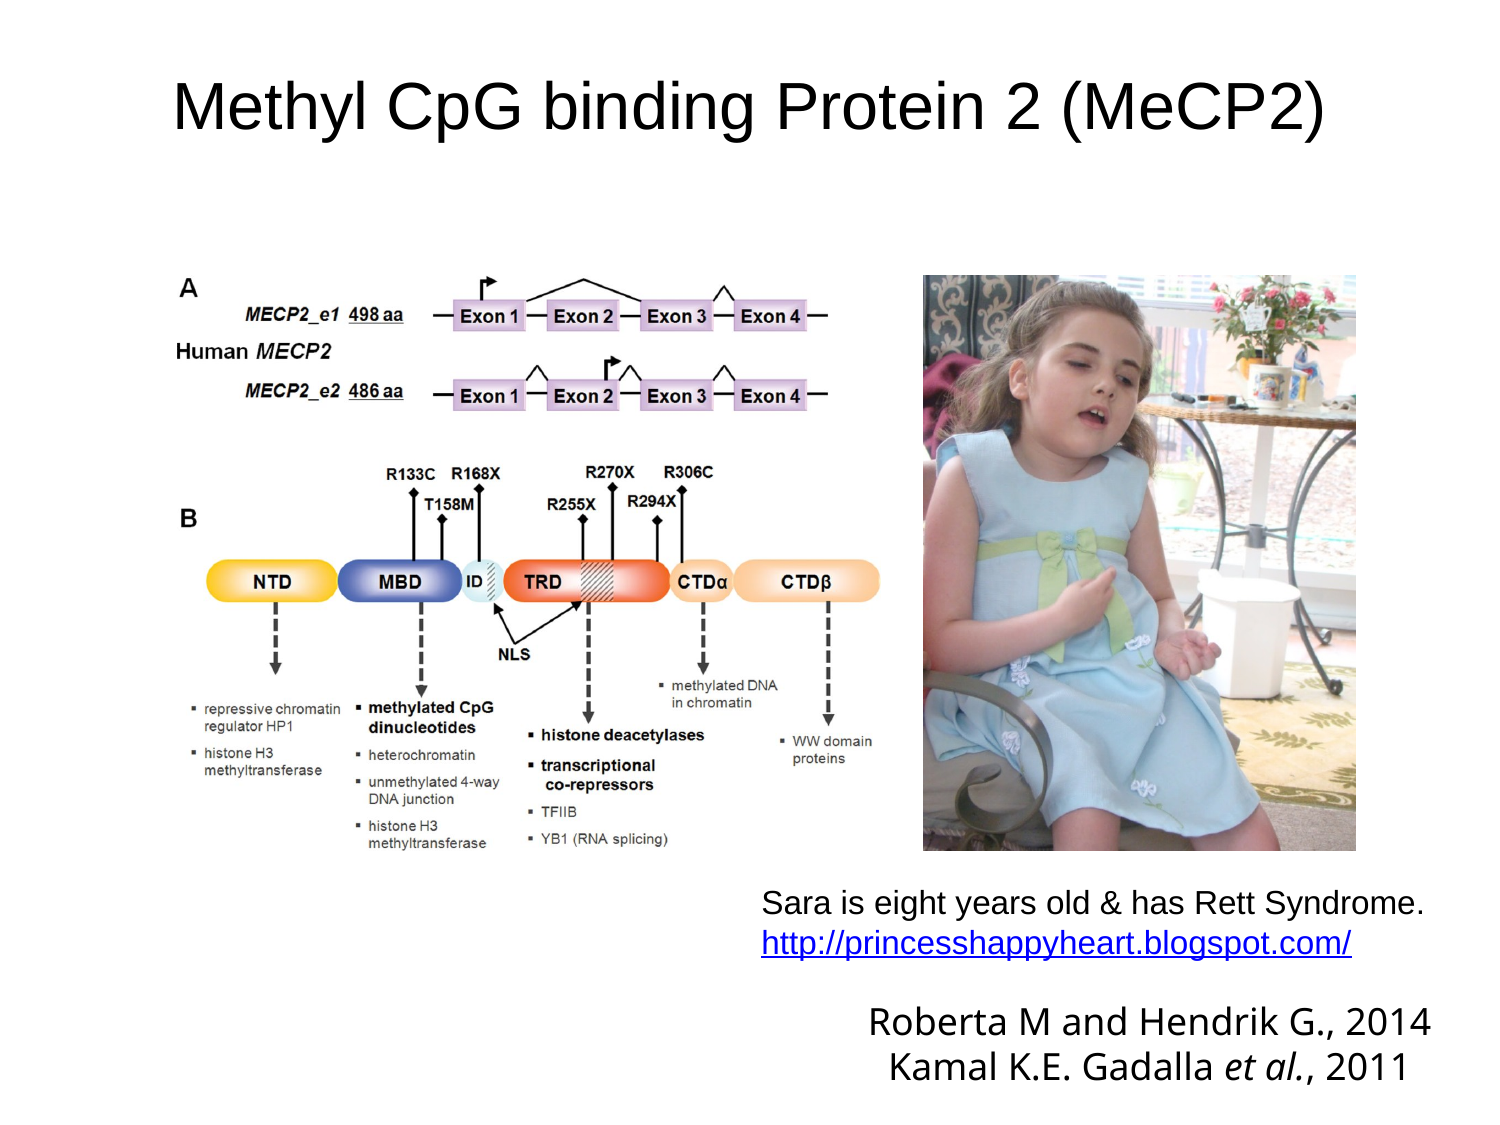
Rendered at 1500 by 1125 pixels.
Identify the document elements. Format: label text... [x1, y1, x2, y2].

picture [177, 275, 882, 851]
text_box Roberta M and Hendrik G., 2014 Kamal K.E. Gadalla et al., 2011 [850, 990, 1449, 1096]
text_box Sara is eight years old & has Rett Syndrome. http://princesshappyheart.blogspot.com/ [746, 873, 1449, 969]
picture [923, 275, 1356, 851]
title Methyl CpG binding Protein 2 (MeCP2) [75, 45, 1425, 160]
